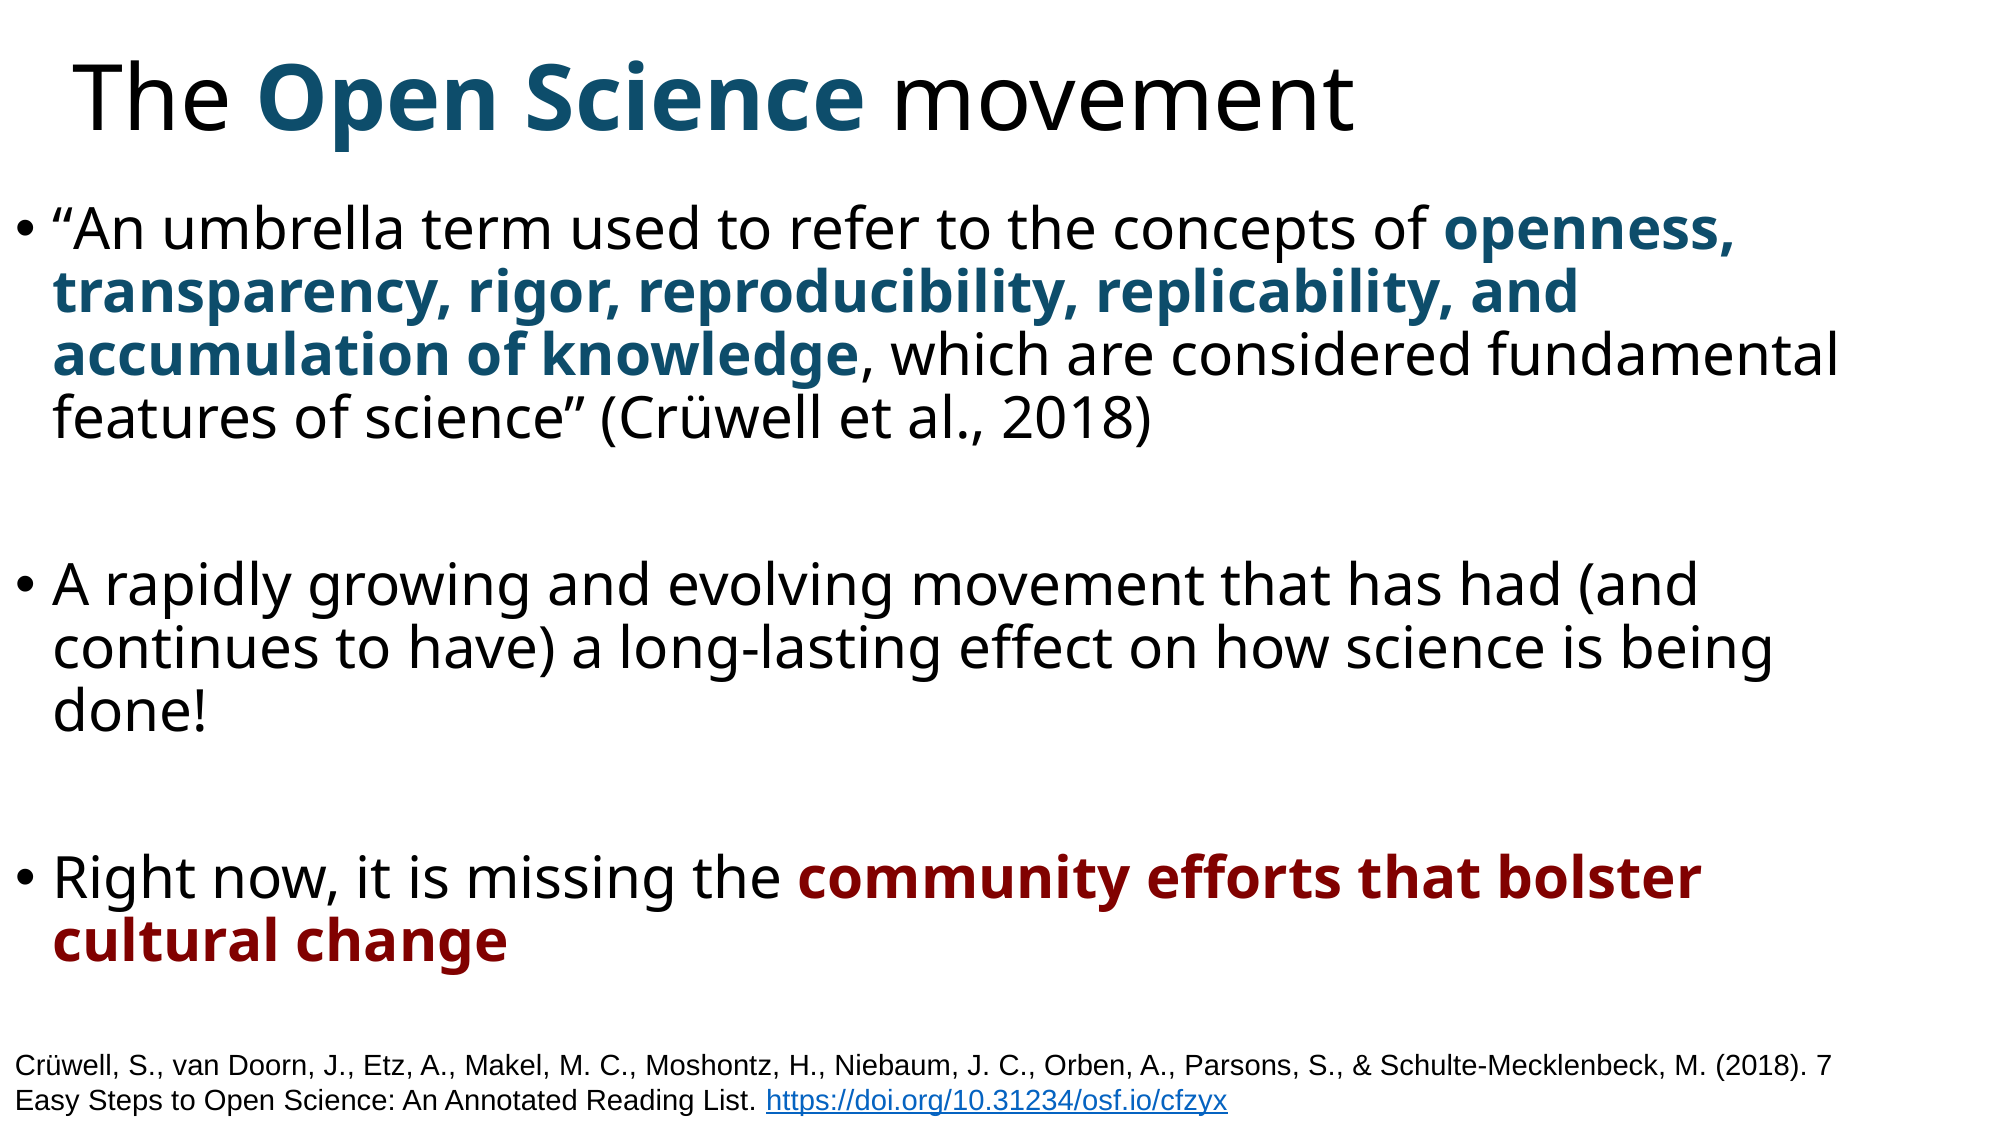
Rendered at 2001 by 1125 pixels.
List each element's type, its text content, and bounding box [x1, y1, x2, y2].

text_box Crüwell, S., van Doorn, J., Etz, A., Makel, M. C., Moshontz, H., Niebaum, J. C., Orben, A., Parsons, S., & Schulte-Mecklenbeck, M. (2018). 7 Easy Steps to Open Science: An Annotated Reading List. https://doi.org/10.31234/osf.io/cfzyx [0, 1039, 1897, 1124]
list “An umbrella term used to refer to the concepts of openness, transparency, rigor, reproducibility, replicability, and accumulation of knowledge, which are considered fundamental features of science” (Crüwell et al., 2018) A rapidly growing and evolving movement that has had (and continues to have) a long-lasting effect on how science is being done! Right now, it is missing the community efforts that bolster cultural change [0, 191, 1956, 995]
title The Open Science movement [57, 43, 1939, 172]
